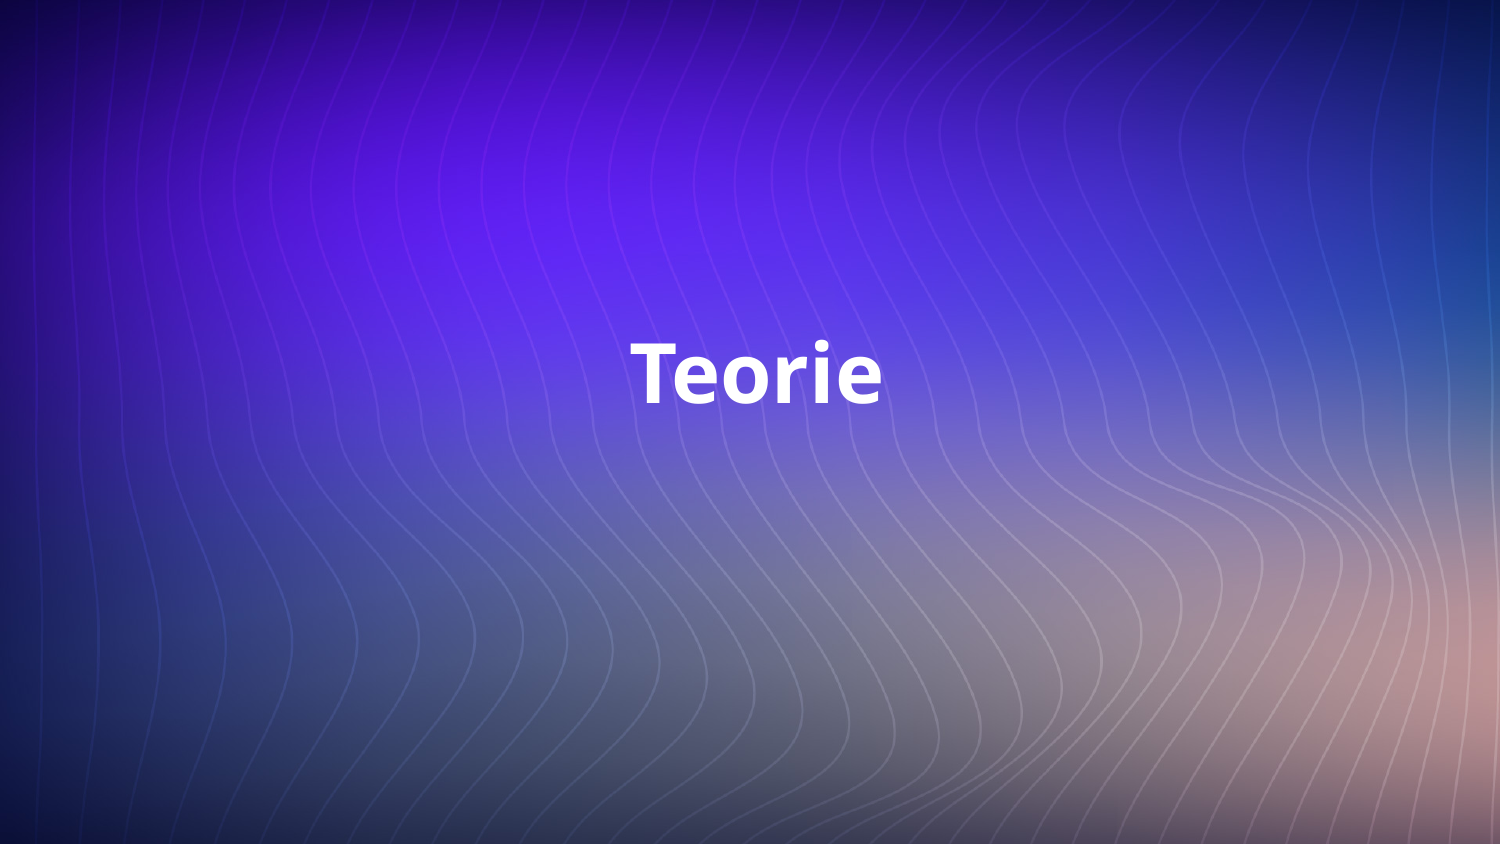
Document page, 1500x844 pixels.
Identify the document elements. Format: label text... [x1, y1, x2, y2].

picture [0, 0, 1500, 844]
title Teorie [614, 300, 1500, 436]
